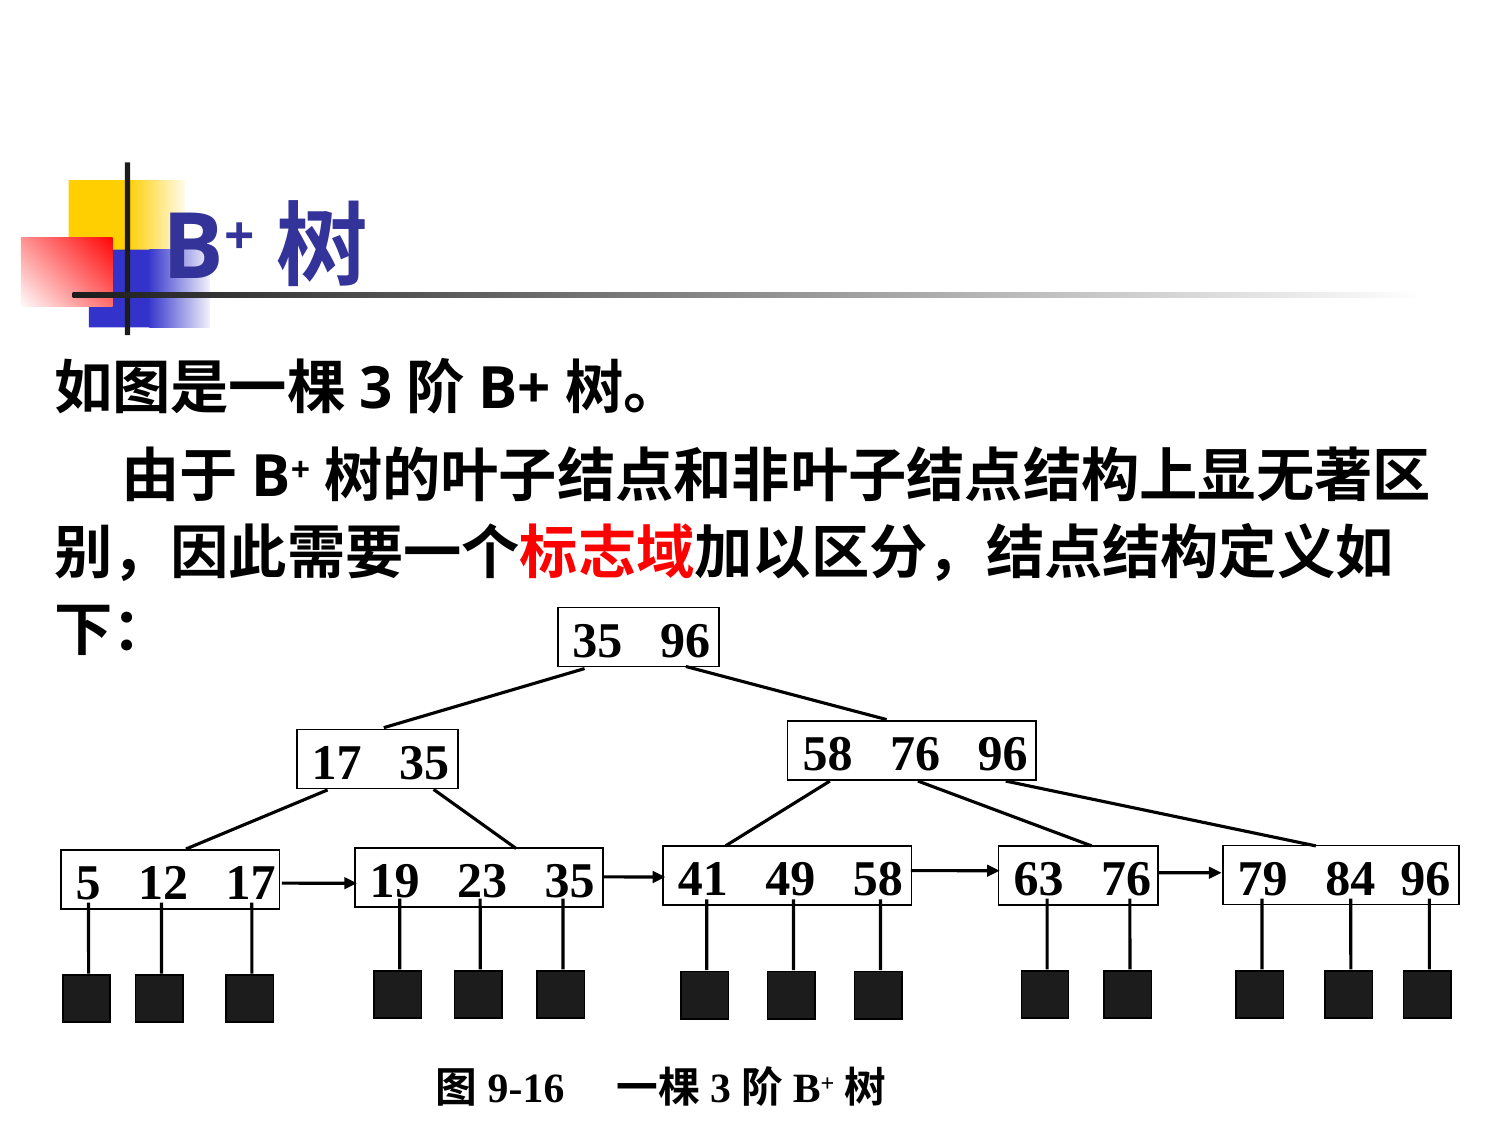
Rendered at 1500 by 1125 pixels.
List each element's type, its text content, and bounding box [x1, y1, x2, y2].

title B+树 [147, 191, 897, 305]
list 如图是一棵3阶B+树。 由于B+树的叶子结点和非叶子结点结构上显无著区别，因此需要一个标志域加以区分，结点结构定义如下： [39, 246, 1500, 756]
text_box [60, 607, 1460, 1115]
